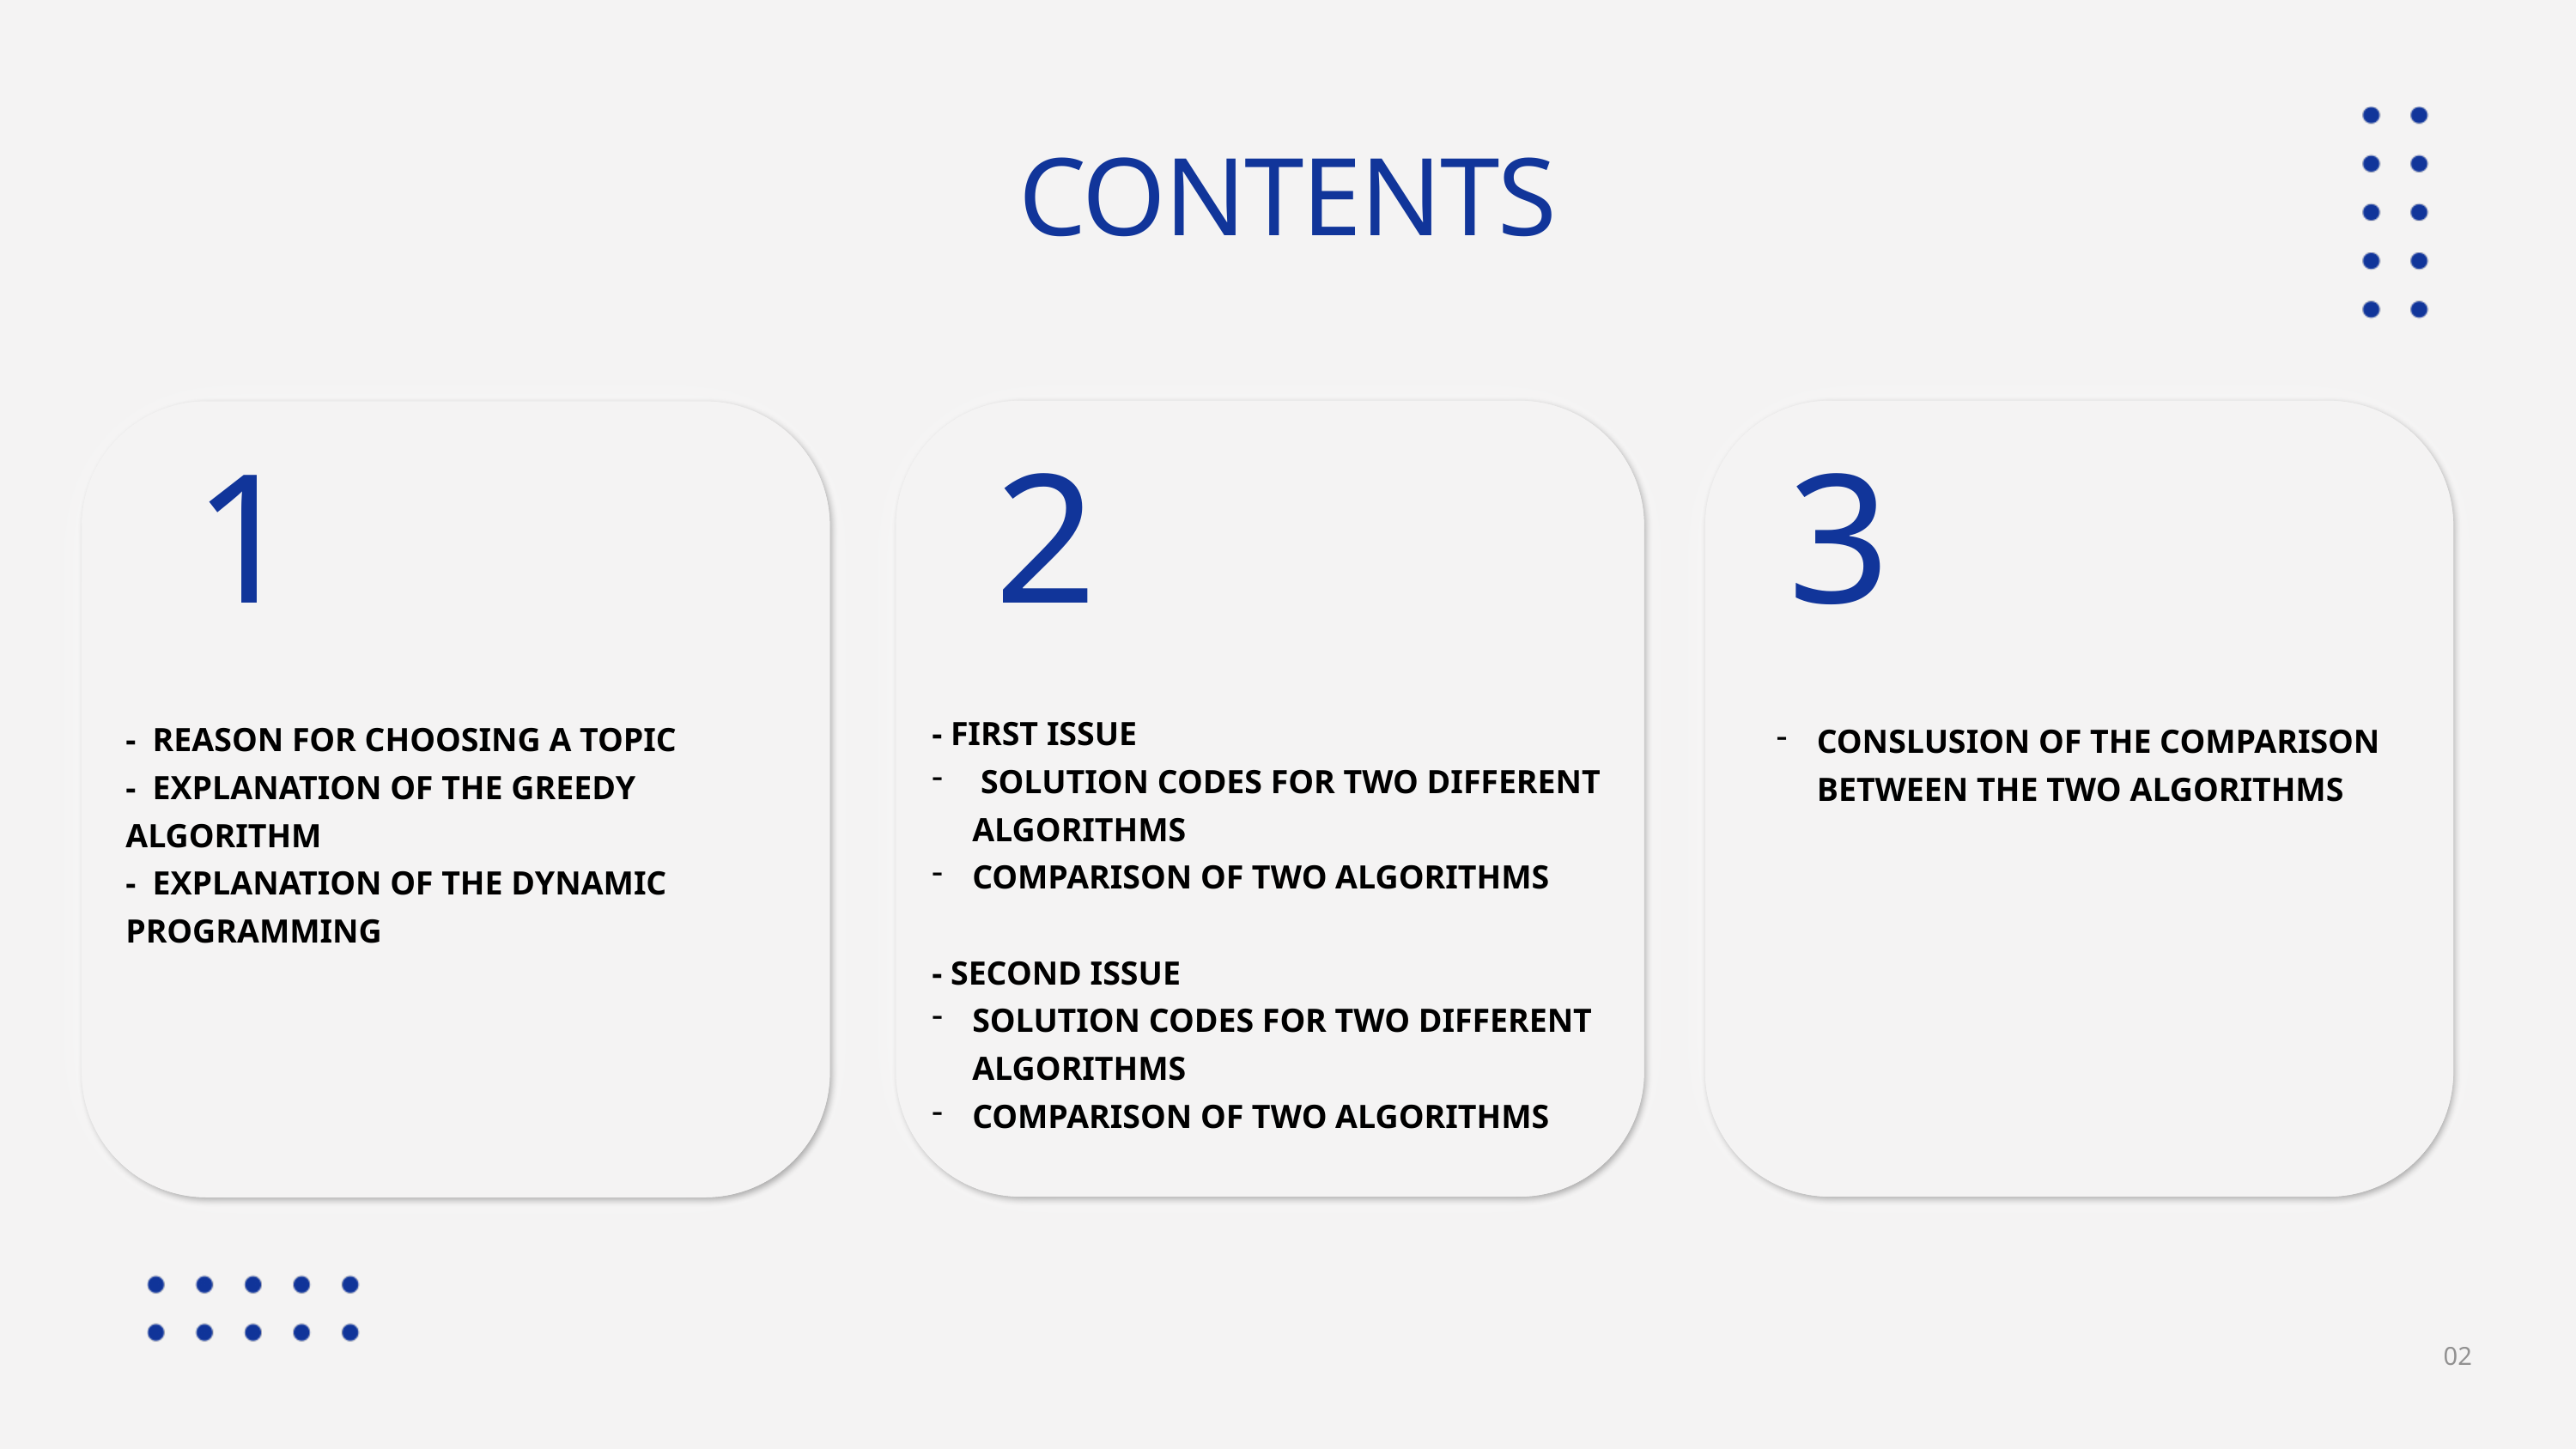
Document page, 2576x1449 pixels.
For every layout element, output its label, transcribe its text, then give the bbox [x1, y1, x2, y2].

text_box 02 [2409, 1339, 2473, 1373]
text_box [1704, 400, 2454, 1197]
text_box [81, 401, 830, 1197]
picture [148, 1201, 360, 1416]
text_box CONTENTS [552, 129, 2024, 279]
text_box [896, 400, 1644, 1197]
picture [2360, 106, 2430, 321]
